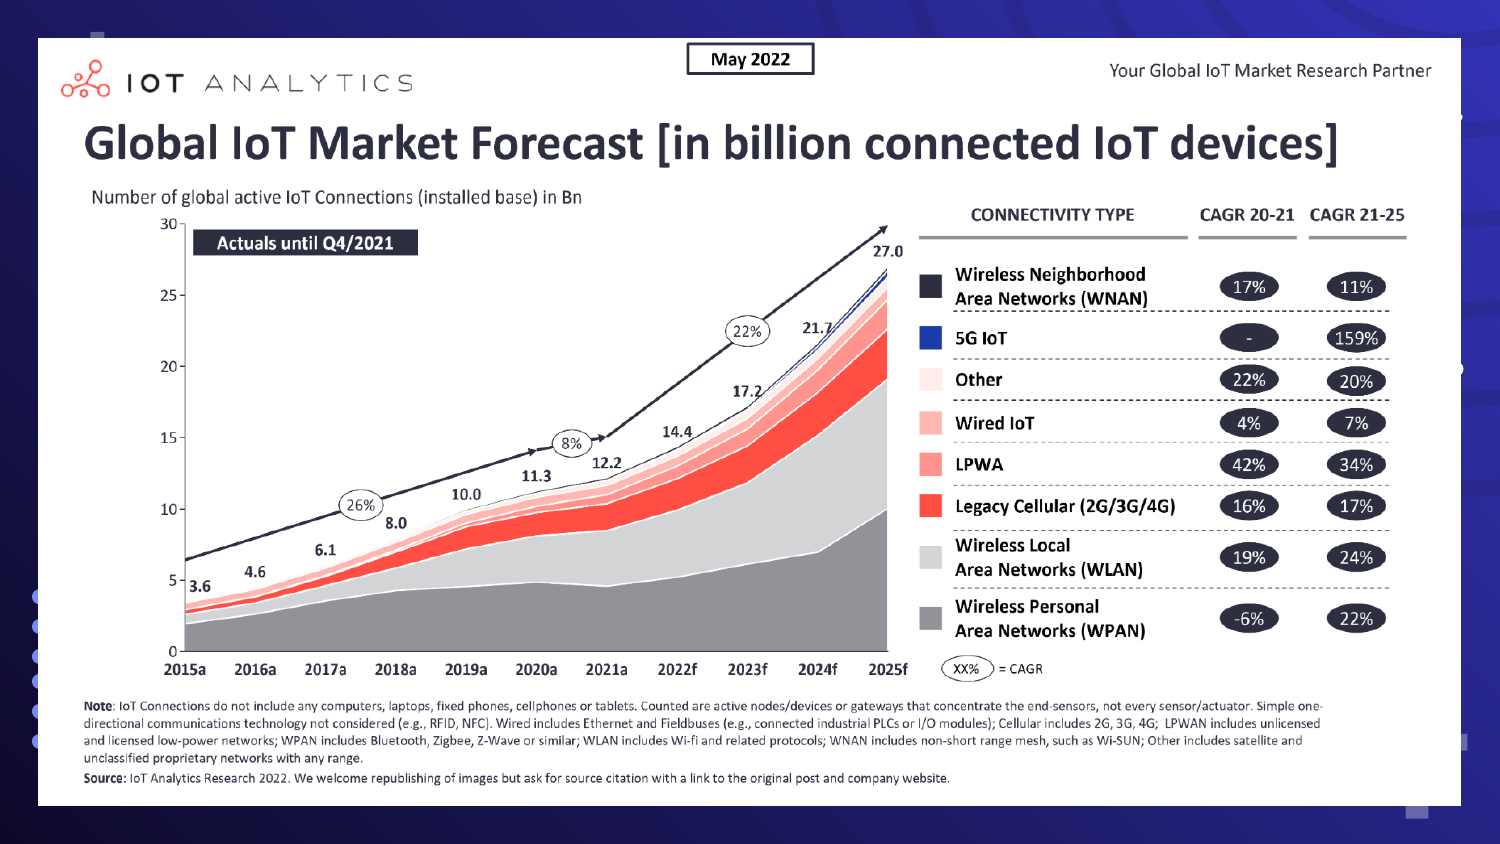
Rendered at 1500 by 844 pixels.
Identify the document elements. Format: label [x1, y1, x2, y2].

picture [38, 37, 1461, 806]
